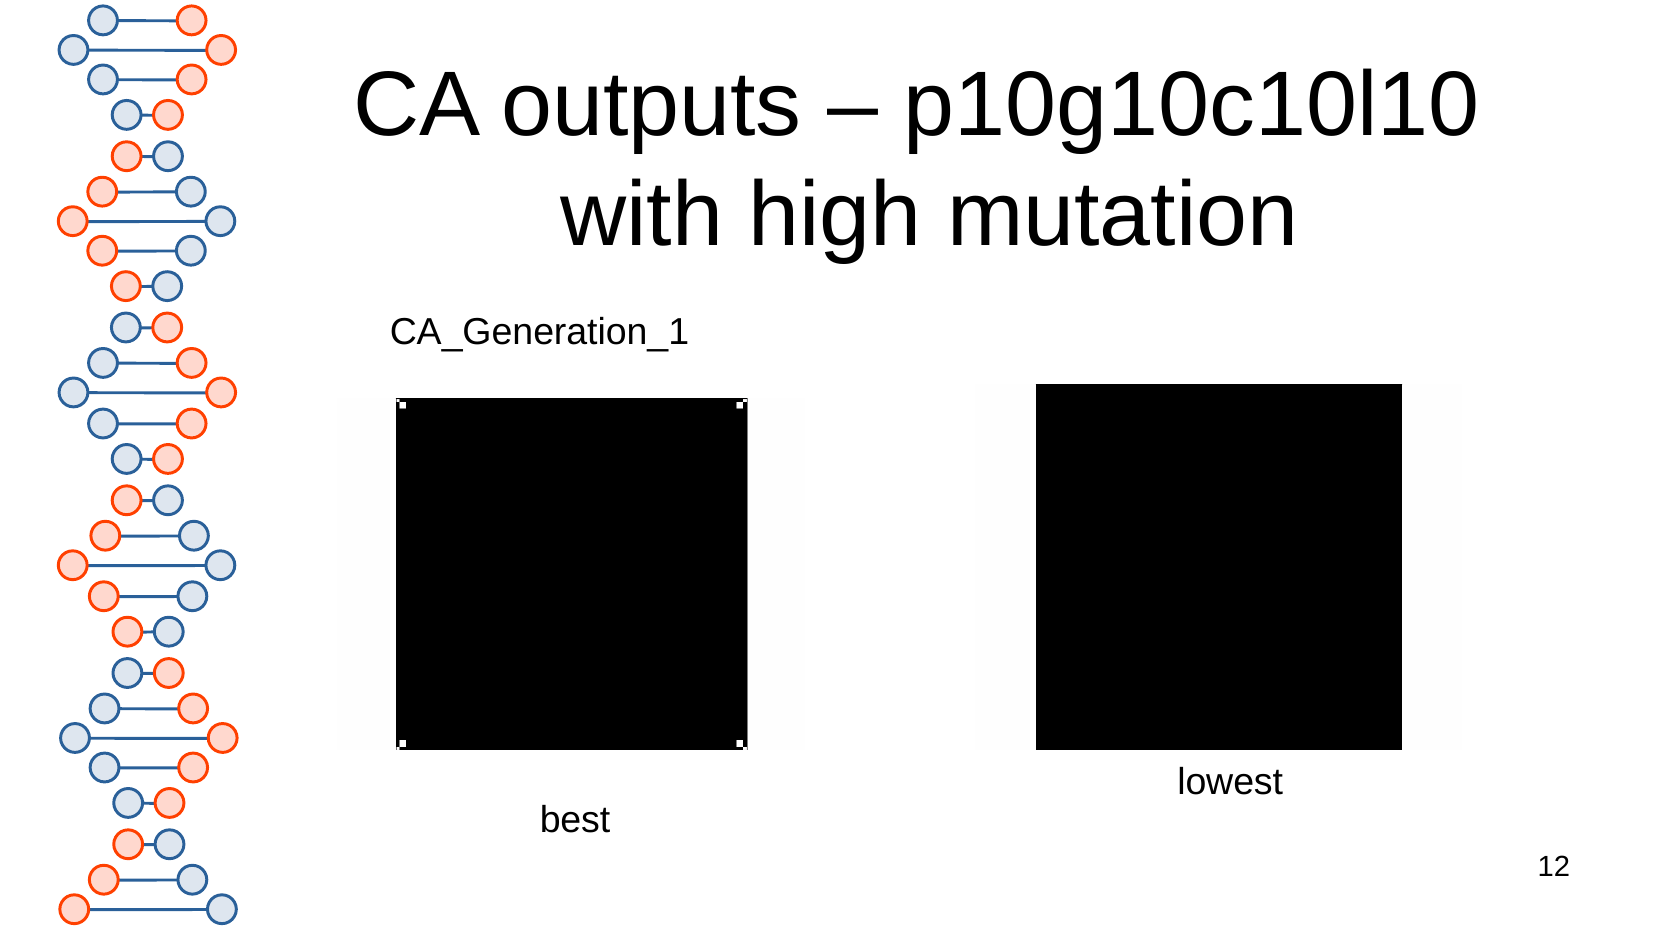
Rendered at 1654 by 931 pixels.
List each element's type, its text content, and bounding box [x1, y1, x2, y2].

text_box lowest [1162, 758, 1312, 825]
title CA outputs – p10g10c10l10 with high mutation [265, 51, 1594, 256]
picture [974, 384, 1463, 750]
text_box best [525, 787, 637, 862]
slide_number 12 [1185, 847, 1571, 911]
picture [337, 398, 806, 750]
text_box CA_Generation_1 [374, 299, 750, 375]
